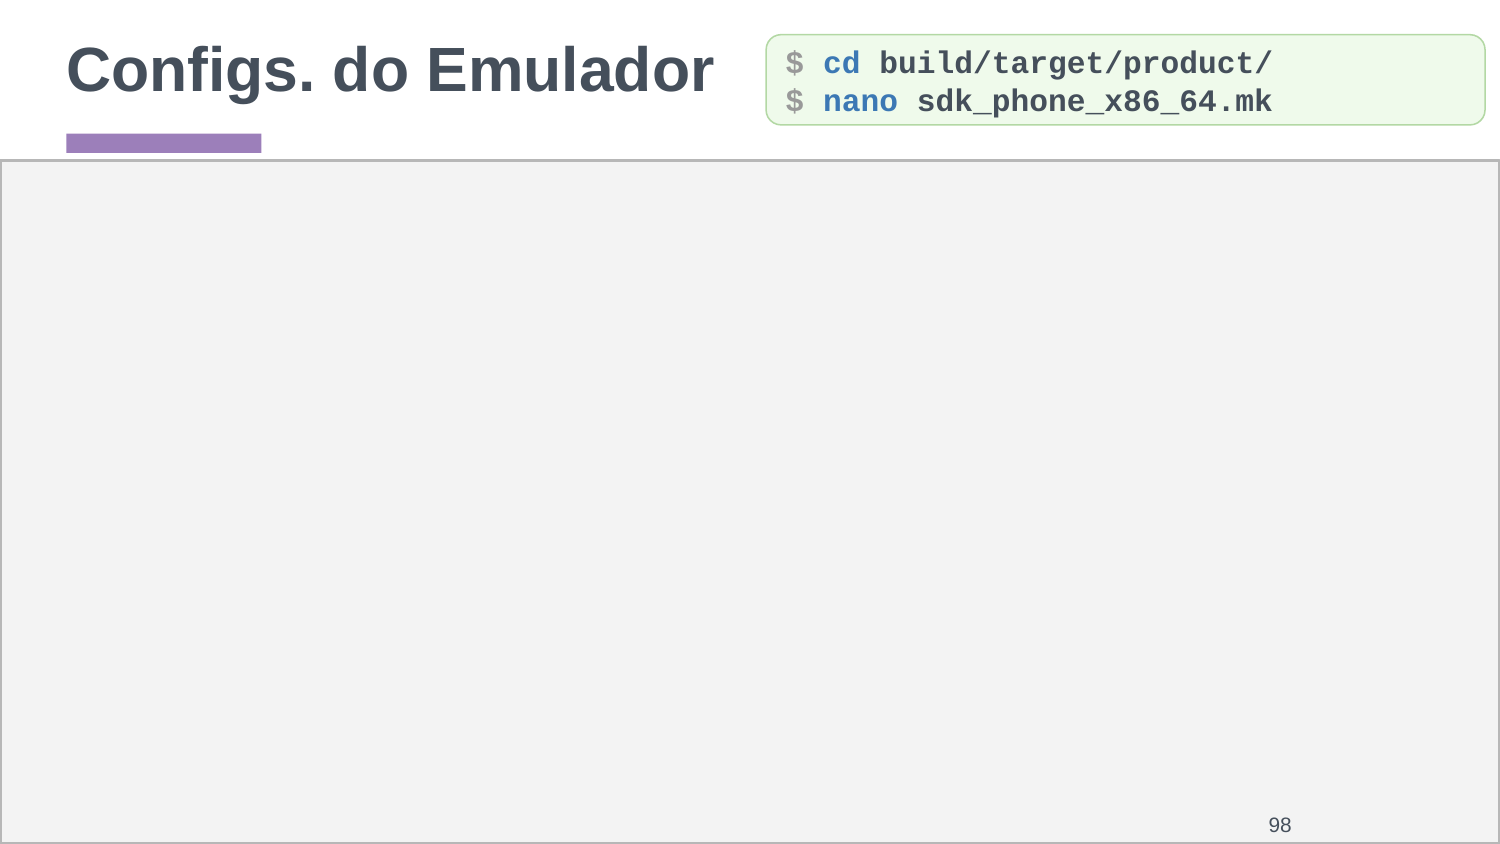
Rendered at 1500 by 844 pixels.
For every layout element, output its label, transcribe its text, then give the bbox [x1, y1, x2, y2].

text_box $ cd build/target/product/ $ nano sdk_phone_x86_64.mk [766, 34, 1486, 125]
title Configs. do Emulador [51, 0, 794, 134]
text_box [0, 160, 1500, 844]
slide_number ‹#› [1216, 791, 1307, 844]
